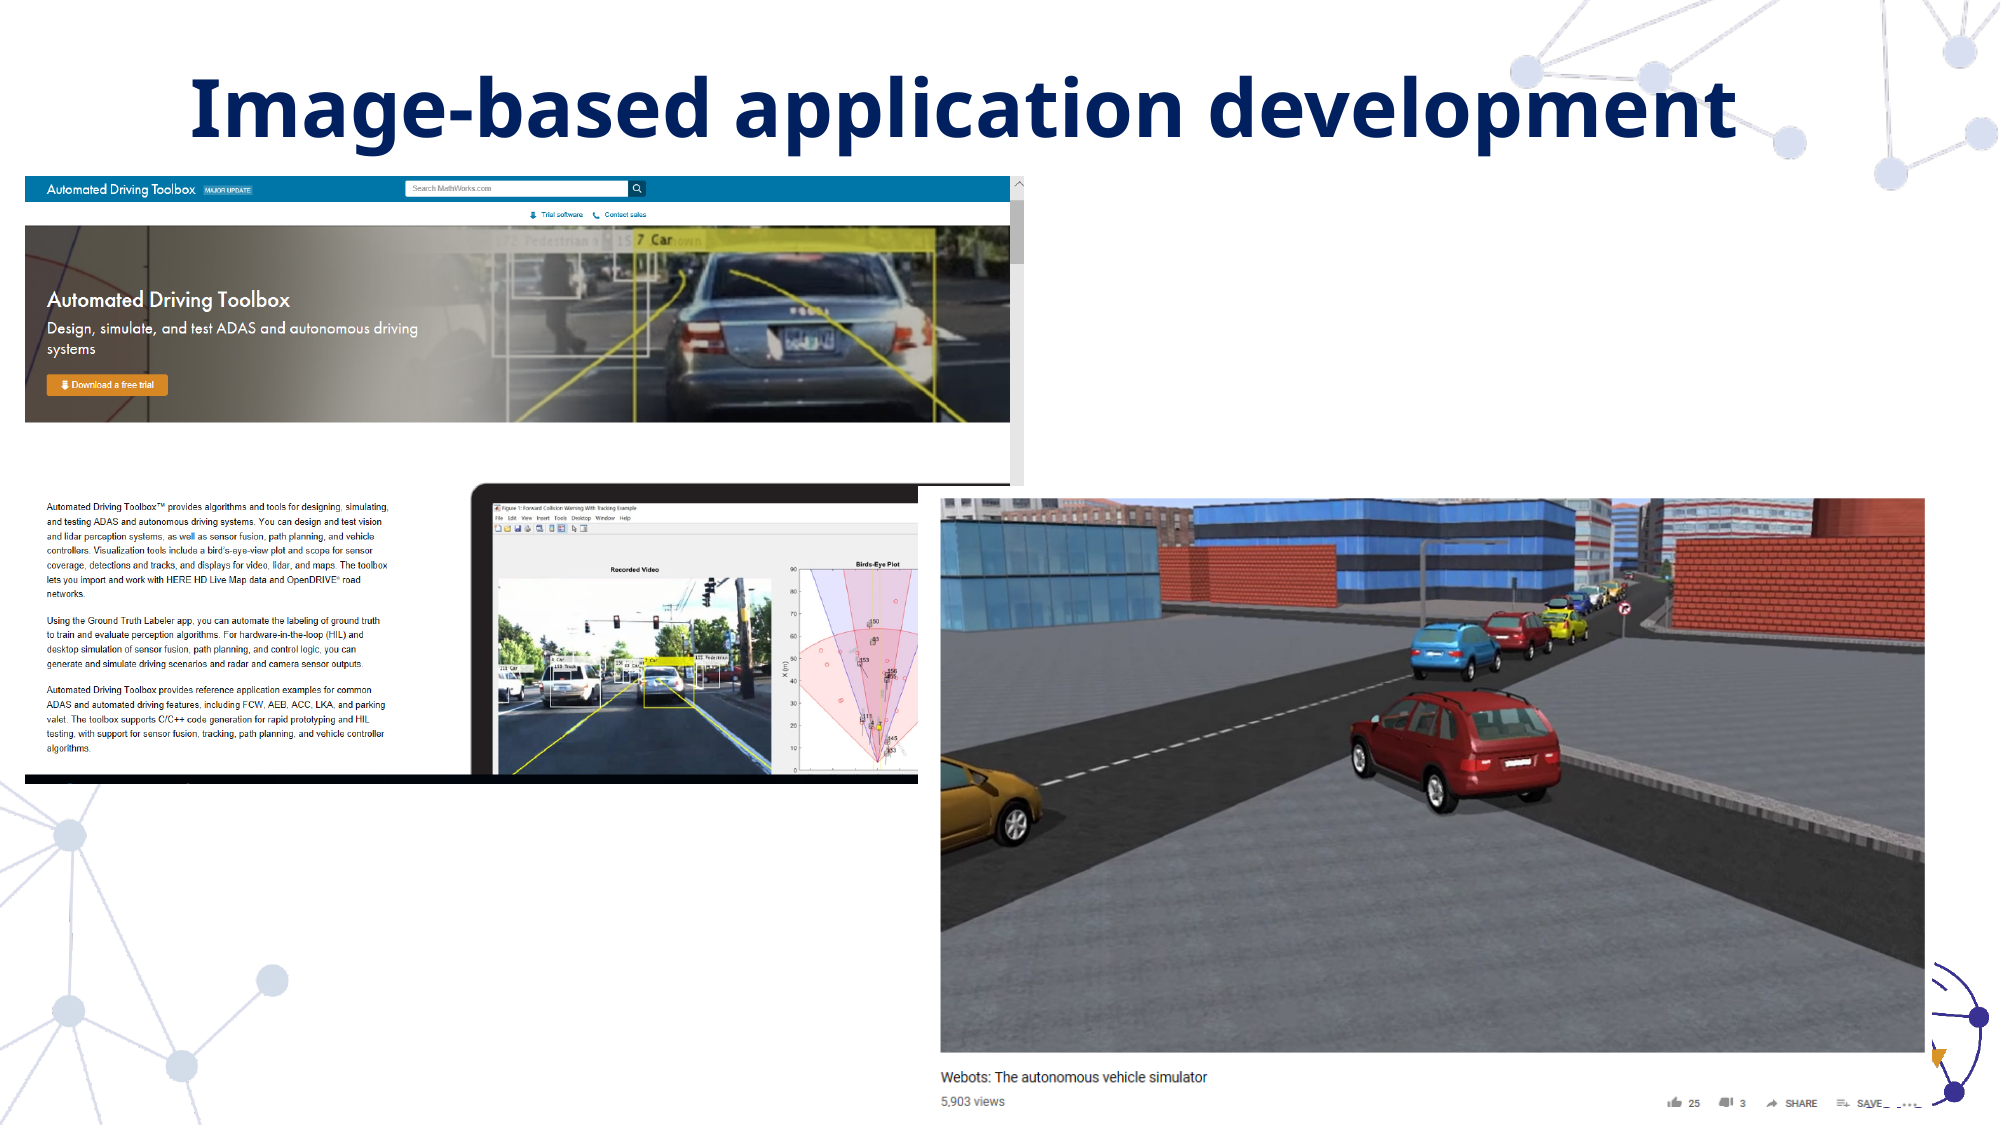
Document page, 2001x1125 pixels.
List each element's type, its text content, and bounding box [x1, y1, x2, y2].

title Image-based application development [0, 59, 1932, 163]
picture [0, 176, 1989, 1125]
picture [204, 186, 252, 194]
picture [406, 181, 628, 196]
